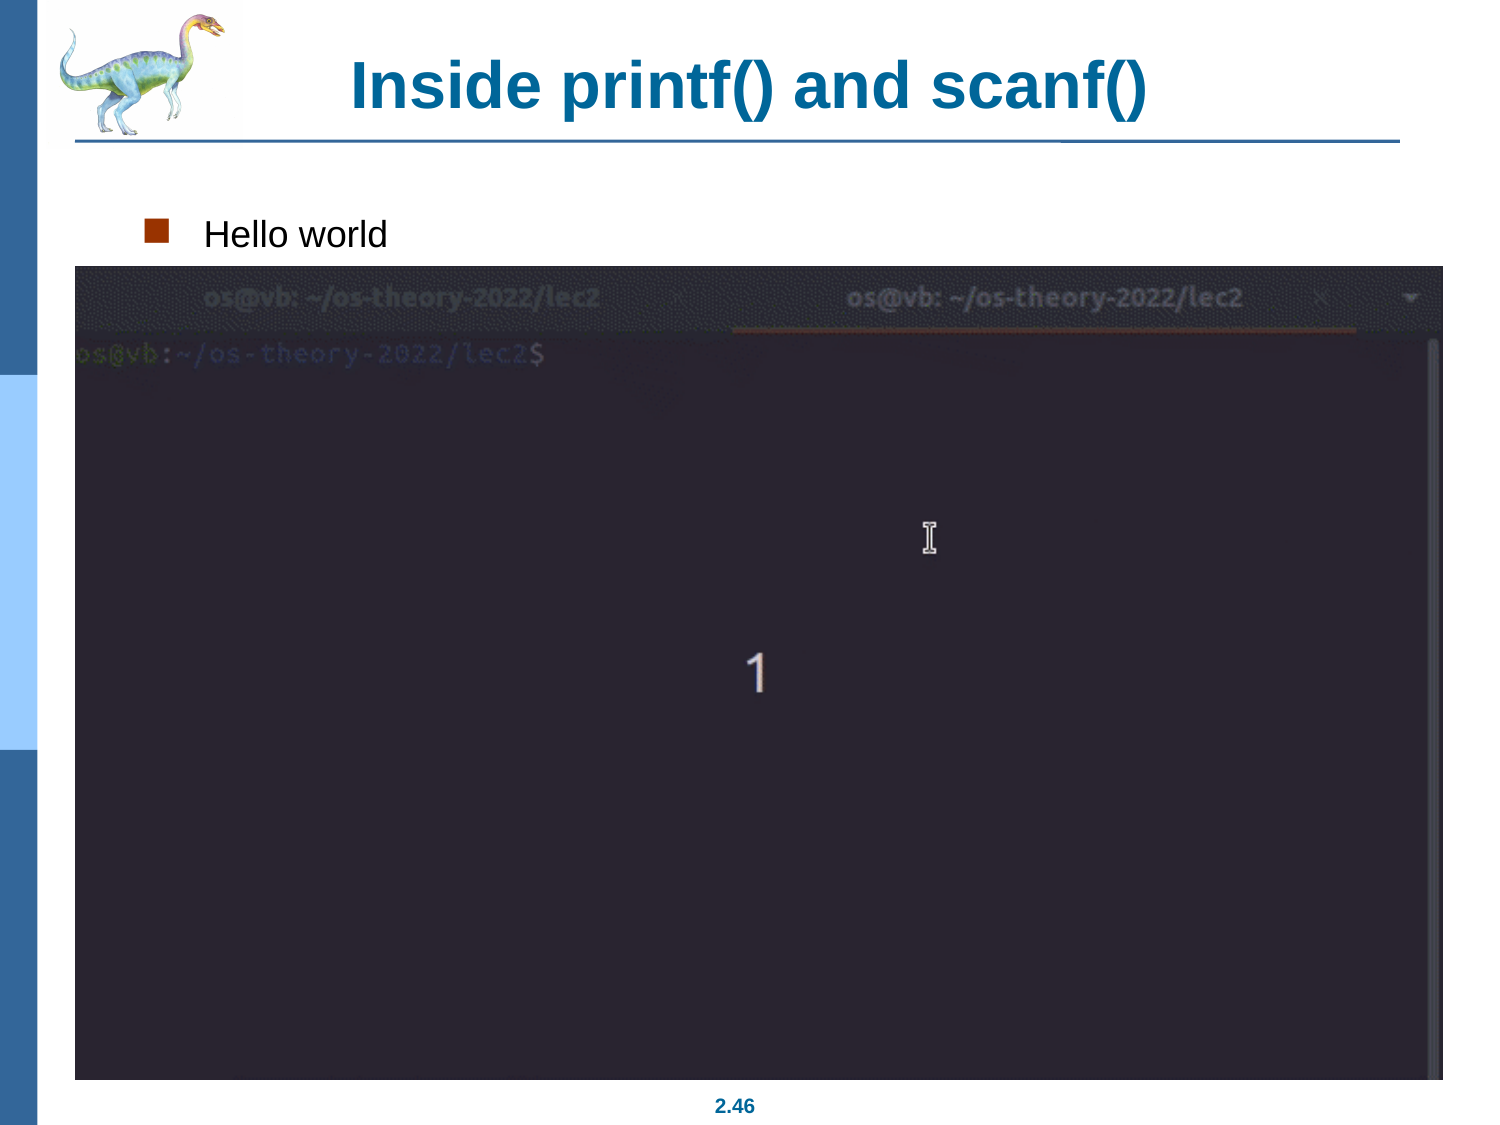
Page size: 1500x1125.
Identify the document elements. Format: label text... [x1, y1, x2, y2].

list Hello world [132, 202, 1483, 946]
title Inside printf() and scanf() [75, 35, 1425, 130]
picture [46, 0, 243, 149]
picture [74, 266, 1443, 1080]
